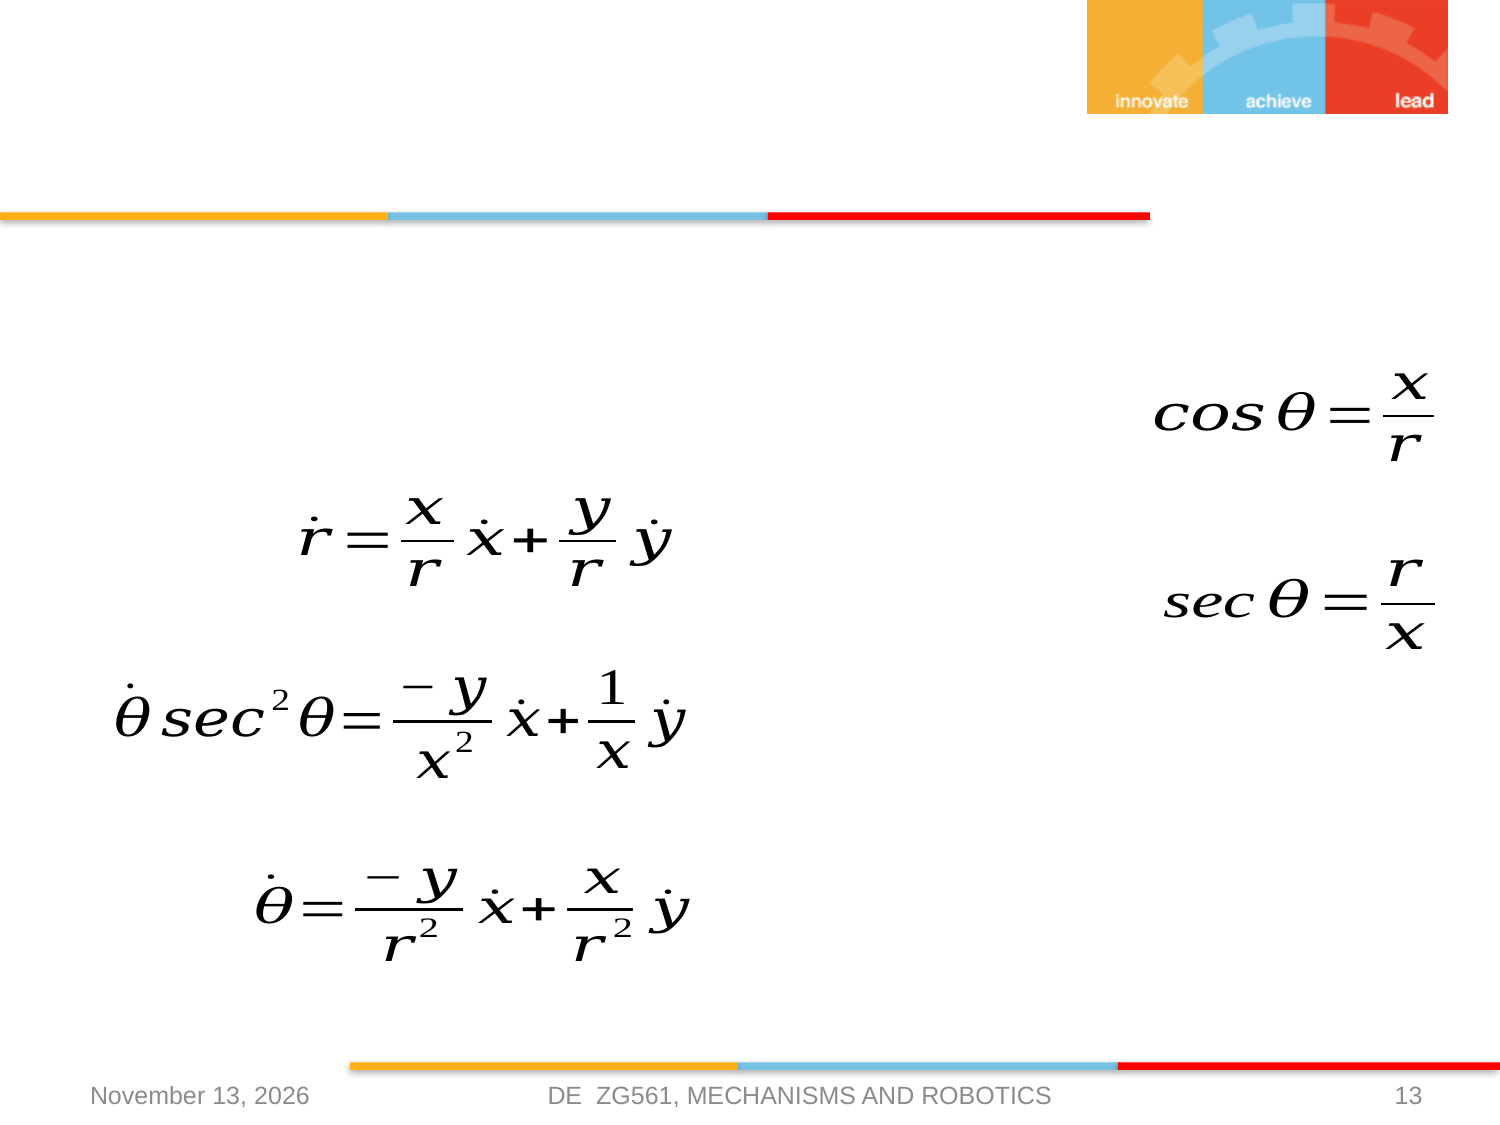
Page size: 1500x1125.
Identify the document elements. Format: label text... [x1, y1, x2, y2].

picture [1087, 0, 1448, 114]
footer DE ZG561, MECHANISMS AND ROBOTICS [512, 1065, 1088, 1125]
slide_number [75, 1065, 425, 1125]
slide_number 13 [1088, 1065, 1438, 1125]
